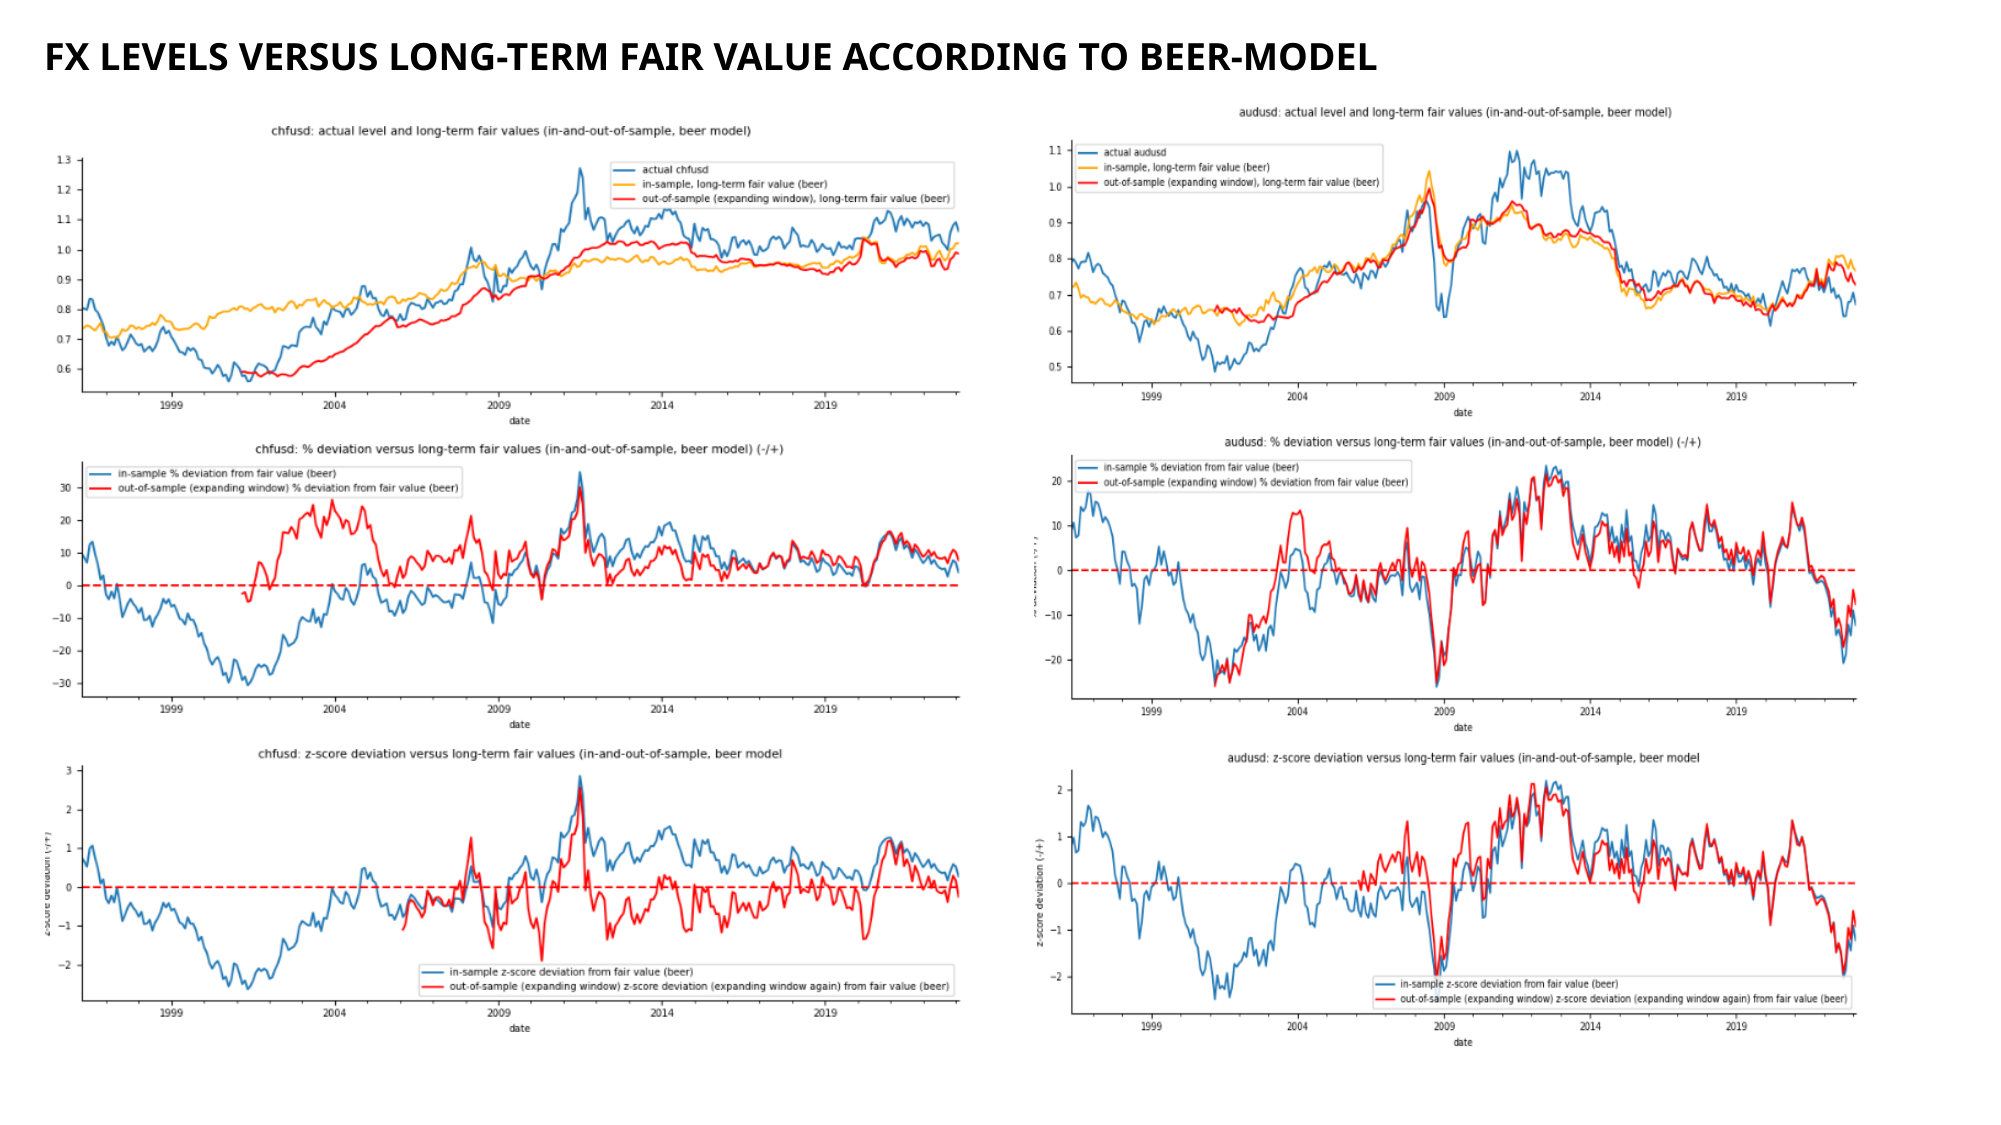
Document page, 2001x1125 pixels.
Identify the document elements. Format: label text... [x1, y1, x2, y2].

picture [1034, 100, 1897, 1057]
picture [45, 111, 1000, 1046]
text_box FX LEVELS VERSUS LONG-TERM FAIR VALUE ACCORDING TO BEER-MODEL [29, 25, 1936, 85]
